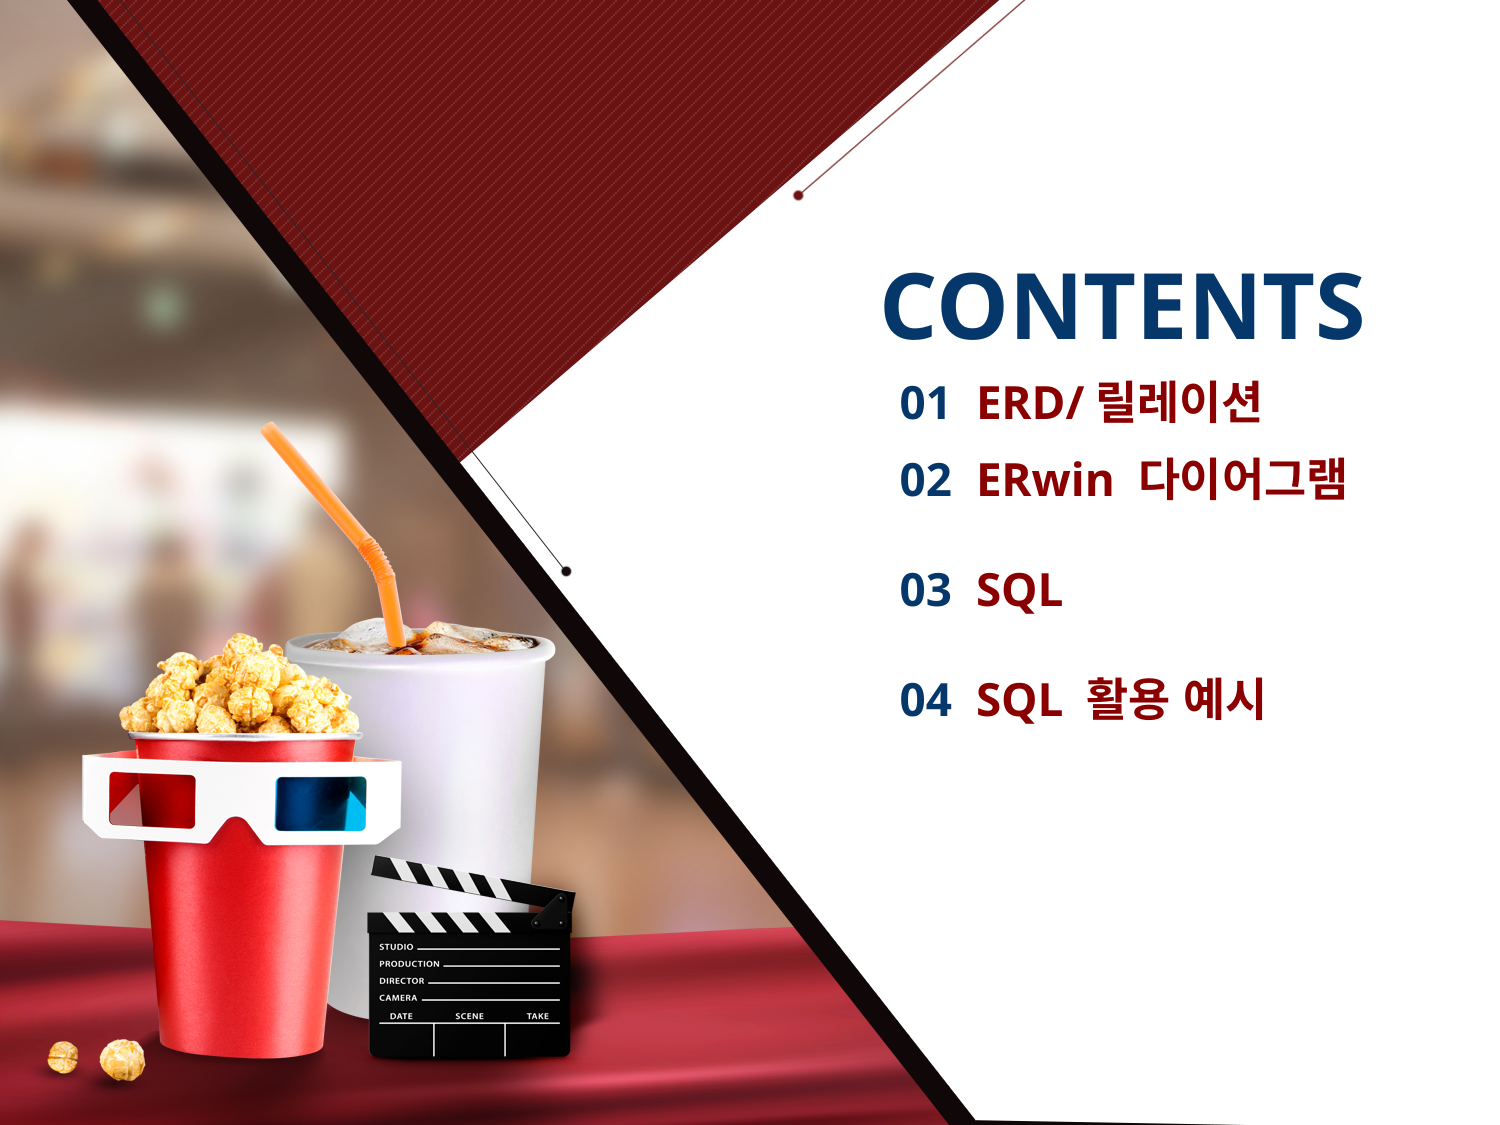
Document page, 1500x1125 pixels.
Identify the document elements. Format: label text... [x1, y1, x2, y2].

text_box CONTENTS [857, 240, 1389, 344]
picture [0, 0, 1500, 1125]
text_box 01 ERD/릴레이션 02 ERwin 다이어그램 03 SQL 04 SQL 활용 예시 [836, 344, 1415, 843]
